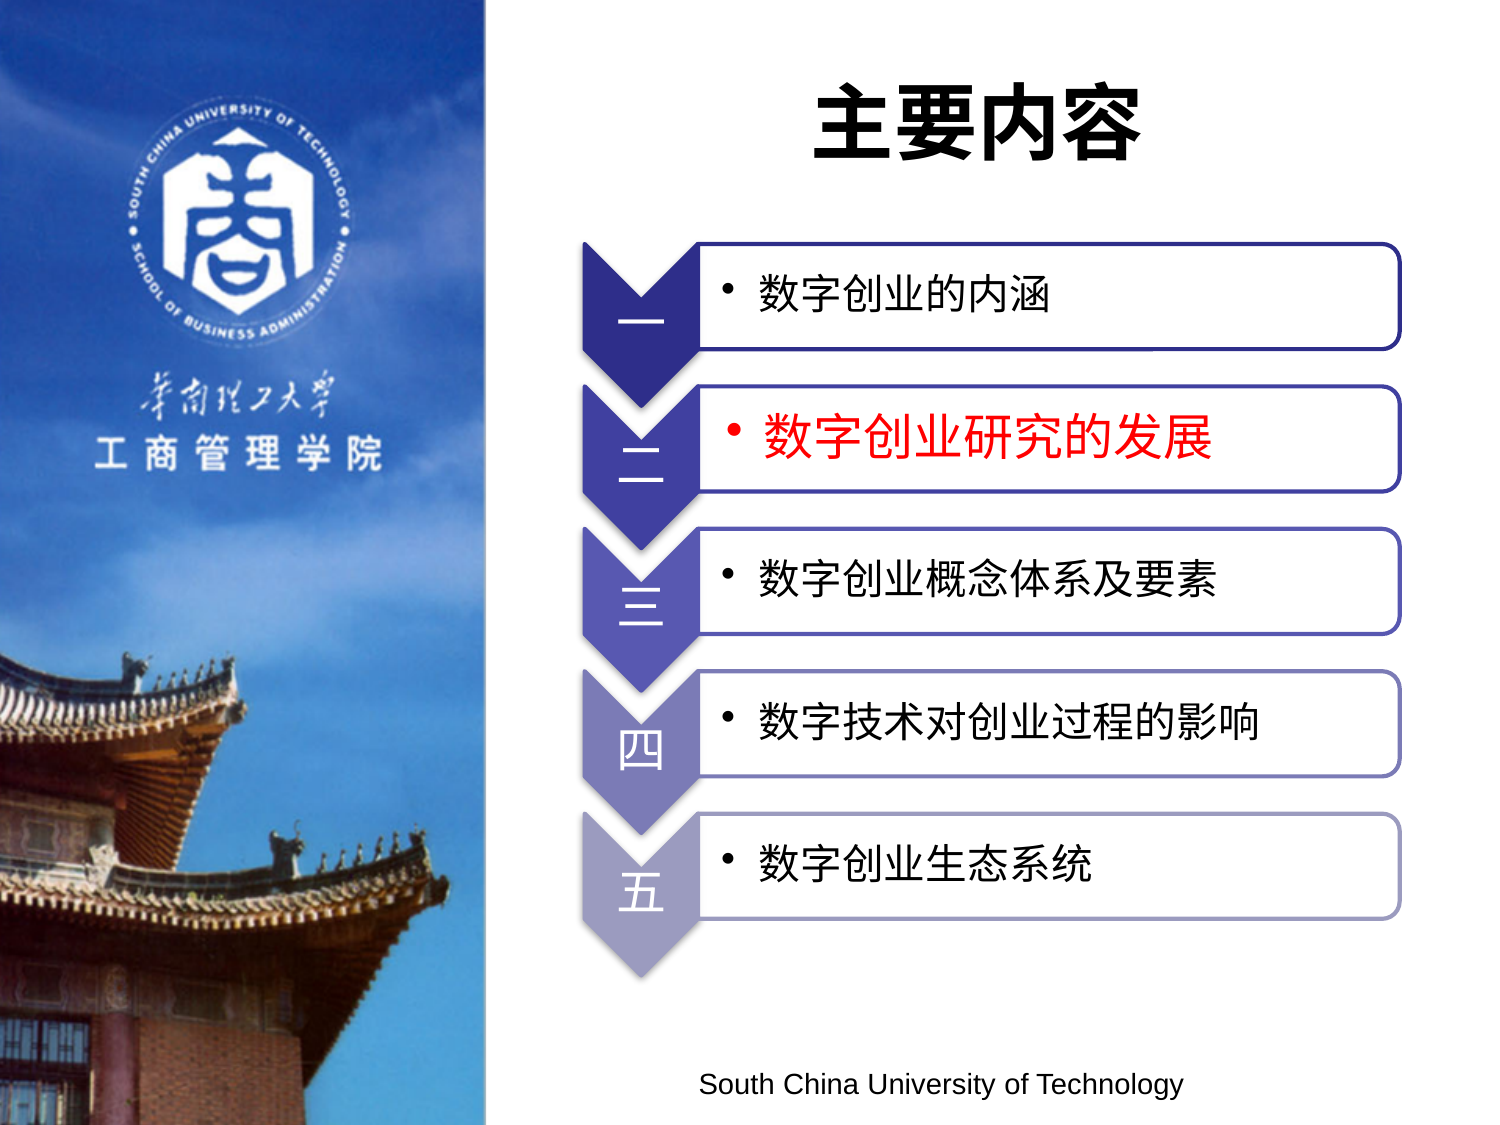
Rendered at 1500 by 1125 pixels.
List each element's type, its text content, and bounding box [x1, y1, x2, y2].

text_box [584, 243, 1400, 977]
title 主要内容 [419, 30, 1500, 210]
picture [0, 0, 487, 1125]
footer South China University of Technology [643, 1057, 1249, 1117]
